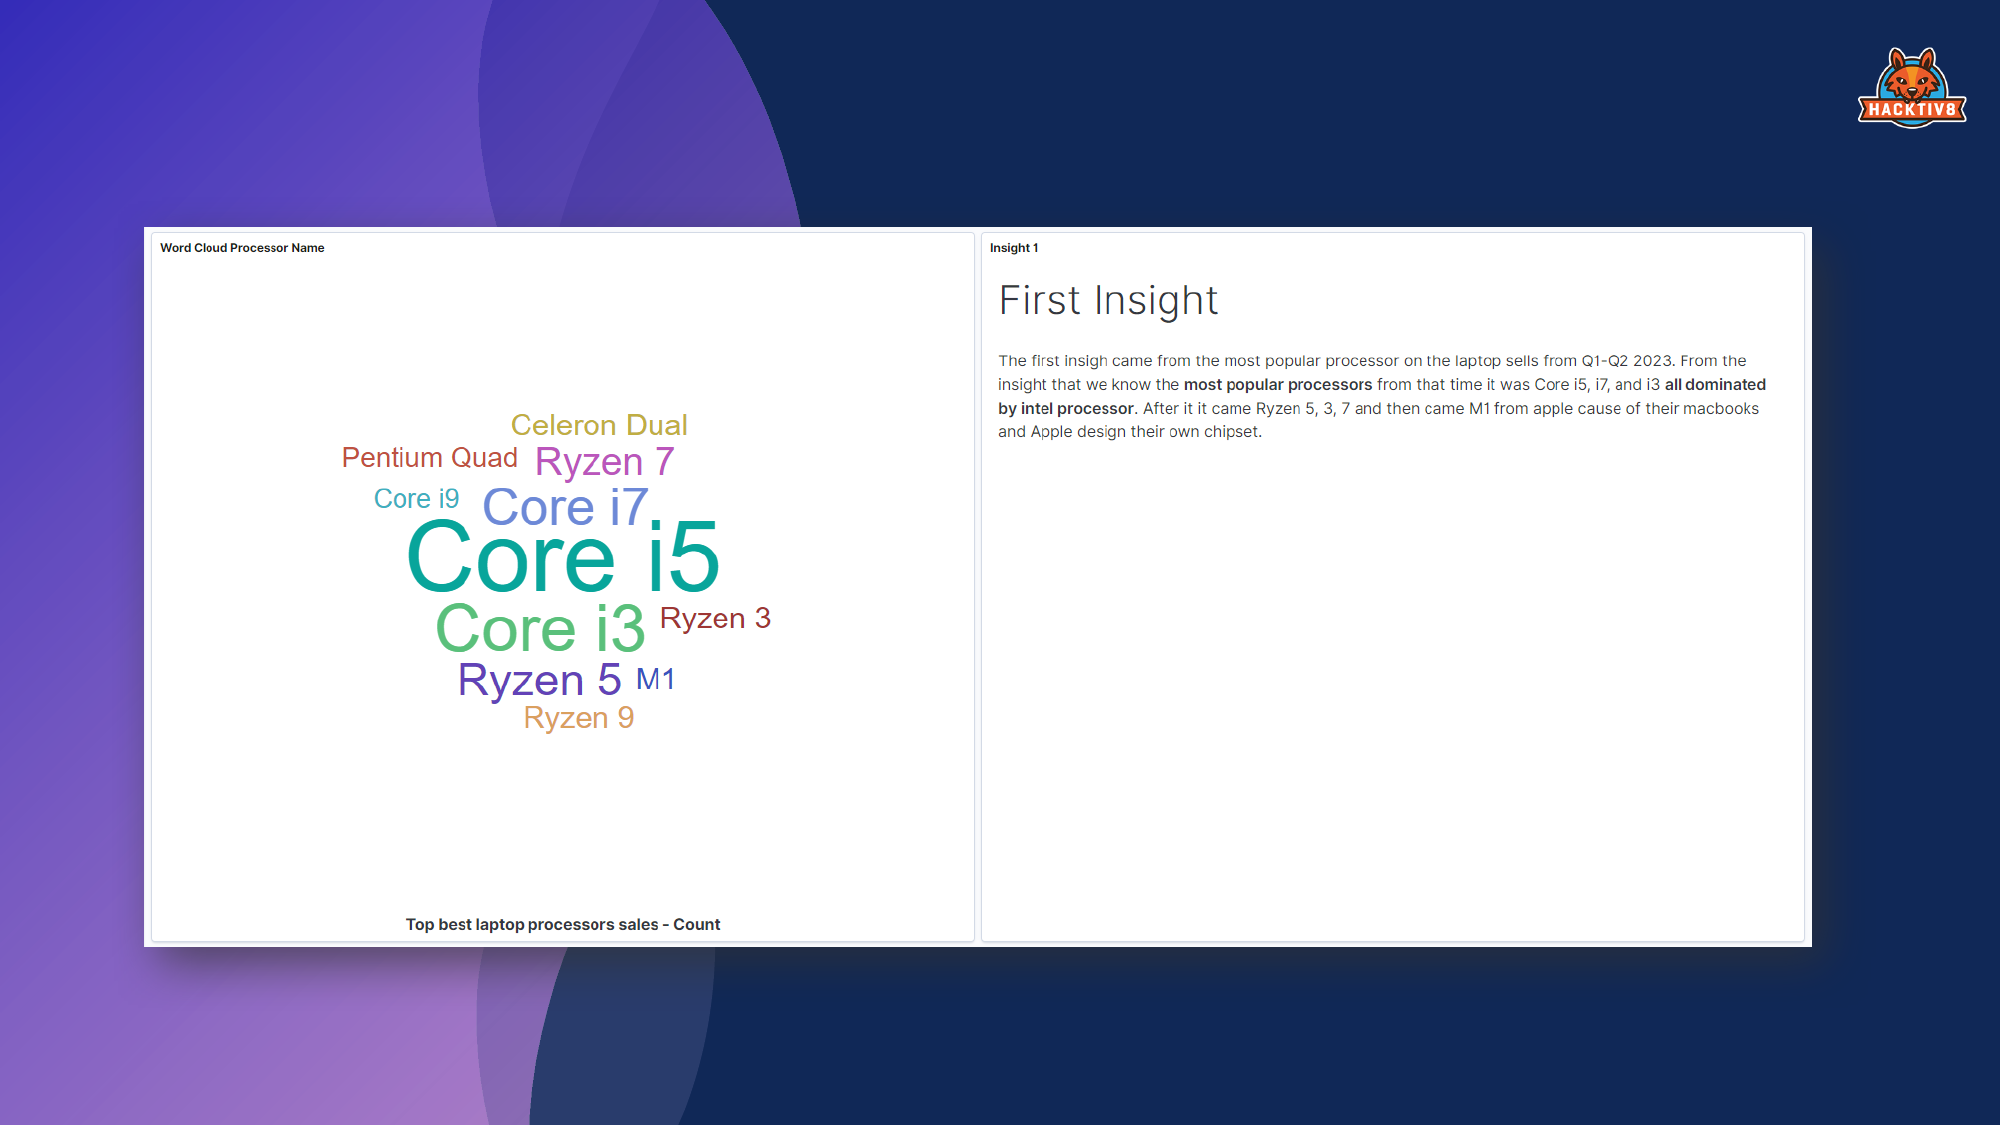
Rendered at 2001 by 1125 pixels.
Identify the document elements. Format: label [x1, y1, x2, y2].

picture [1824, 0, 2000, 176]
picture [144, 227, 1812, 947]
